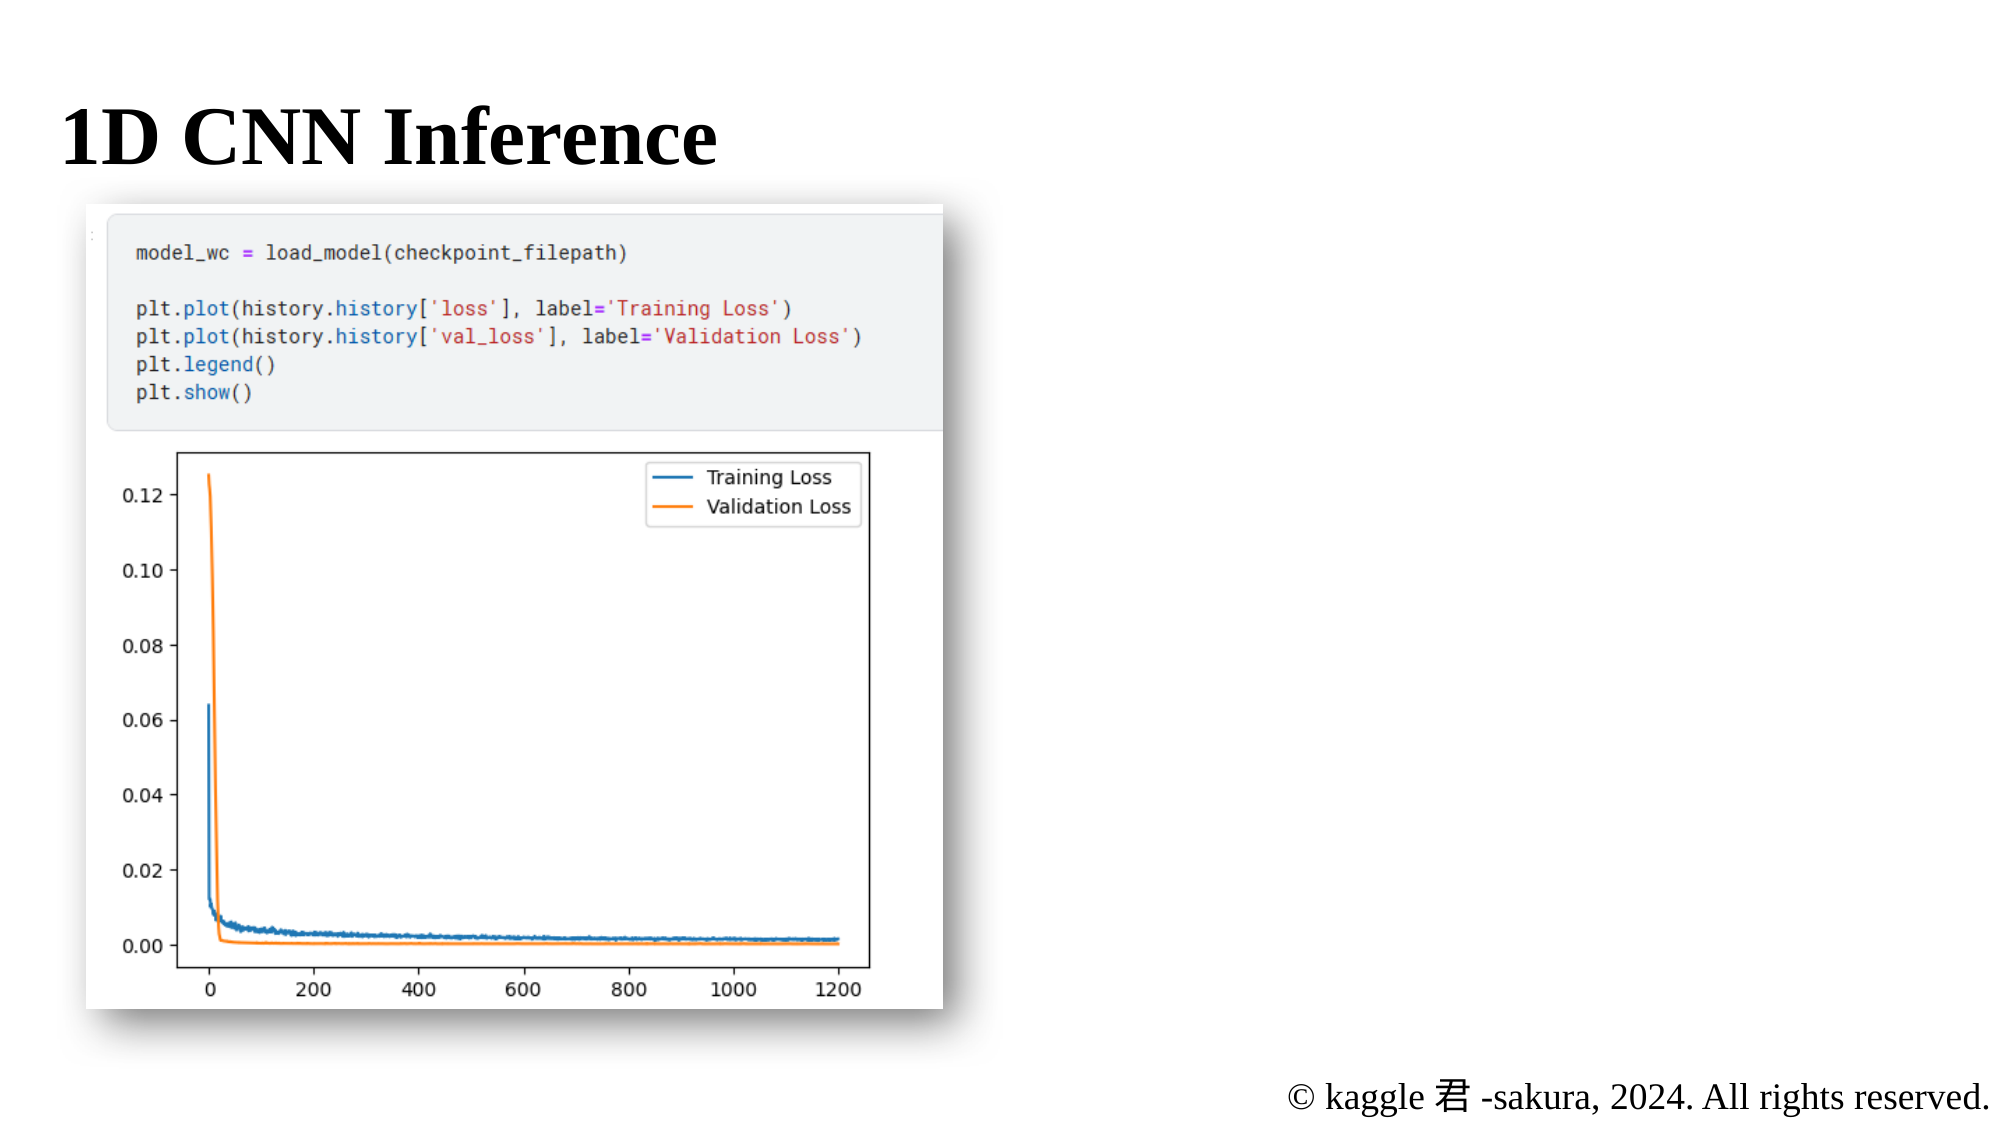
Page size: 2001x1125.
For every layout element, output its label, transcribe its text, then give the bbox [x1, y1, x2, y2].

picture [86, 204, 943, 1010]
text_box © kaggle君-sakura, 2024. All rights reserved. [1272, 1064, 2000, 1125]
text_box 1D CNN Inference [44, 73, 1564, 189]
